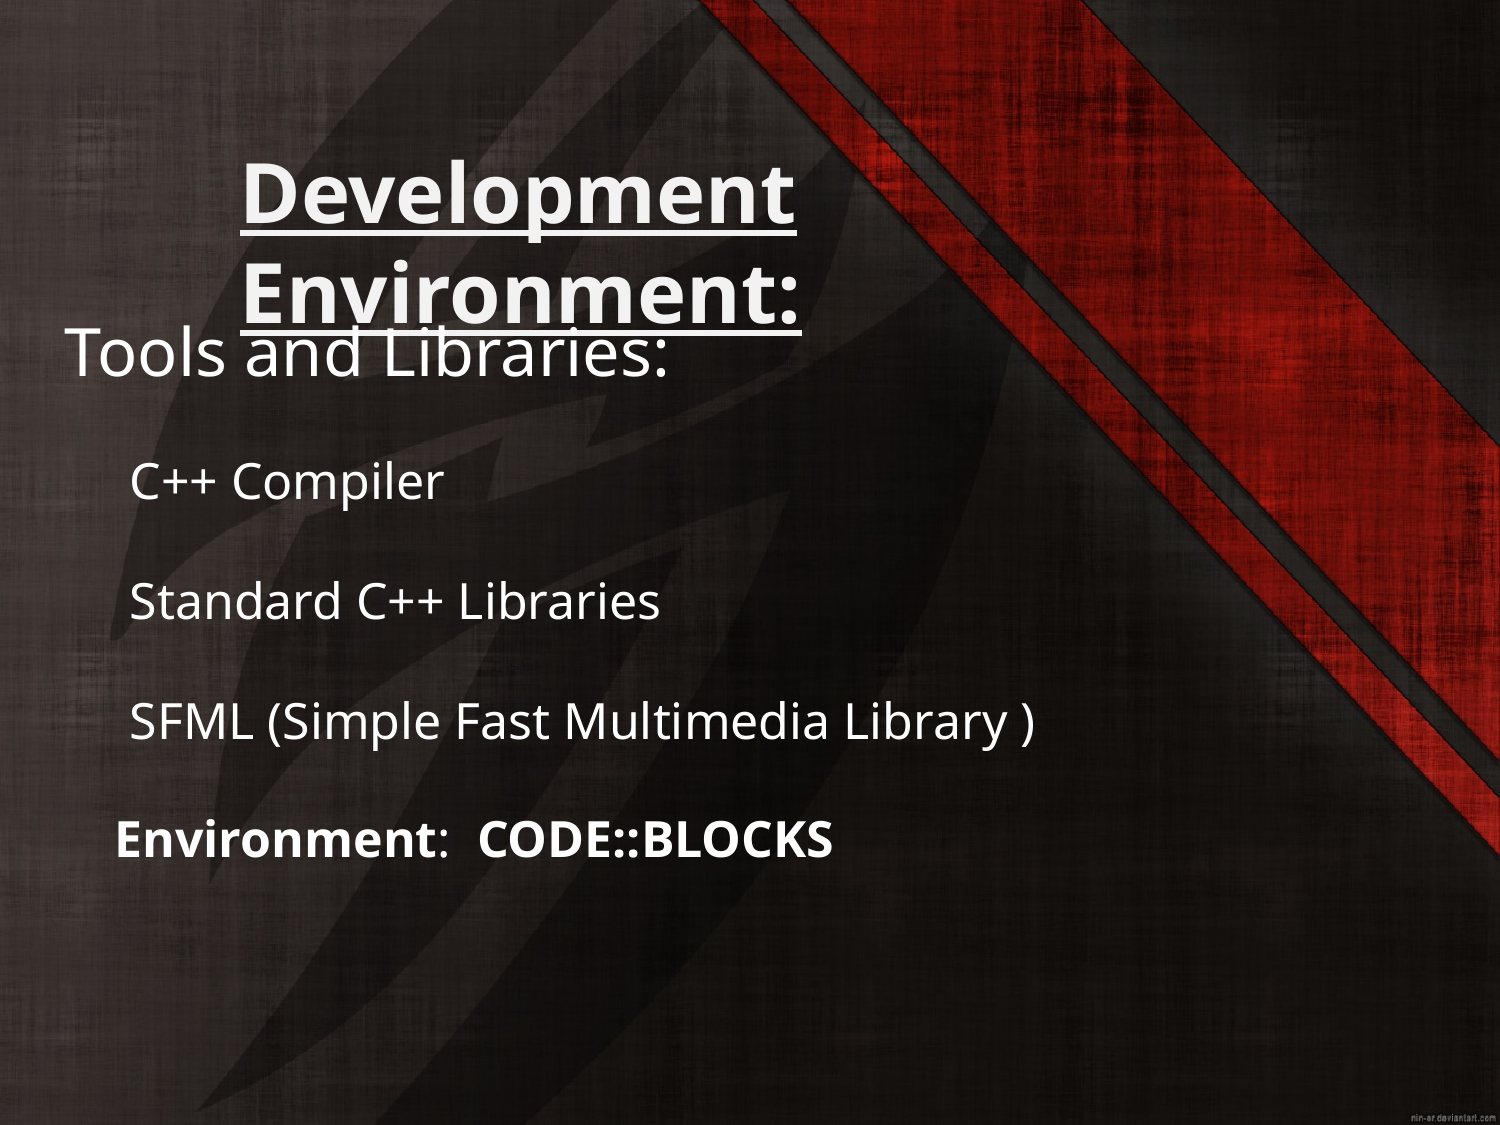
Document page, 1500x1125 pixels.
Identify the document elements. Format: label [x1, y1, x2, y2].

list [0, 0, 1500, 1125]
